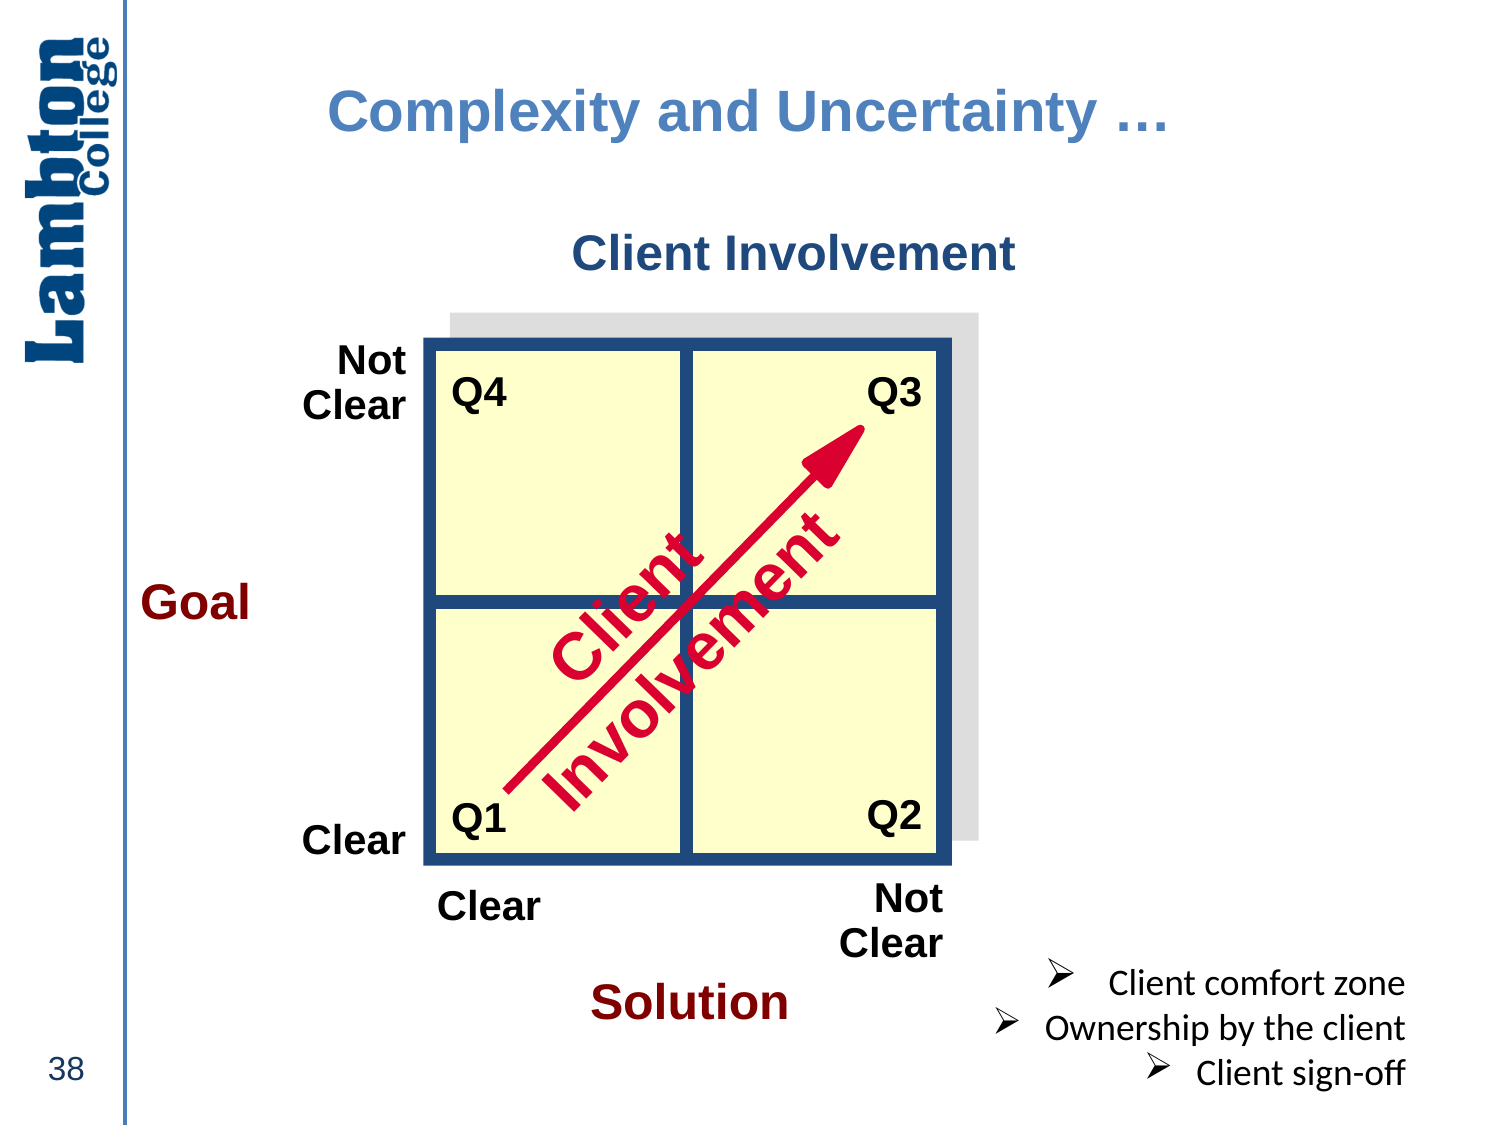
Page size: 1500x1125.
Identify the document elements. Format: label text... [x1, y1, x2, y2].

text_box Client Involvement [137, 224, 1450, 288]
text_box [124, 312, 979, 1038]
text_box Complexity and Uncertainty … [0, 65, 1500, 150]
text_box Client comfort zone Ownership by the client Client sign-off [977, 945, 1421, 1101]
picture [25, 38, 116, 65]
picture [25, 150, 116, 362]
slide_number 38 [24, 1037, 100, 1098]
